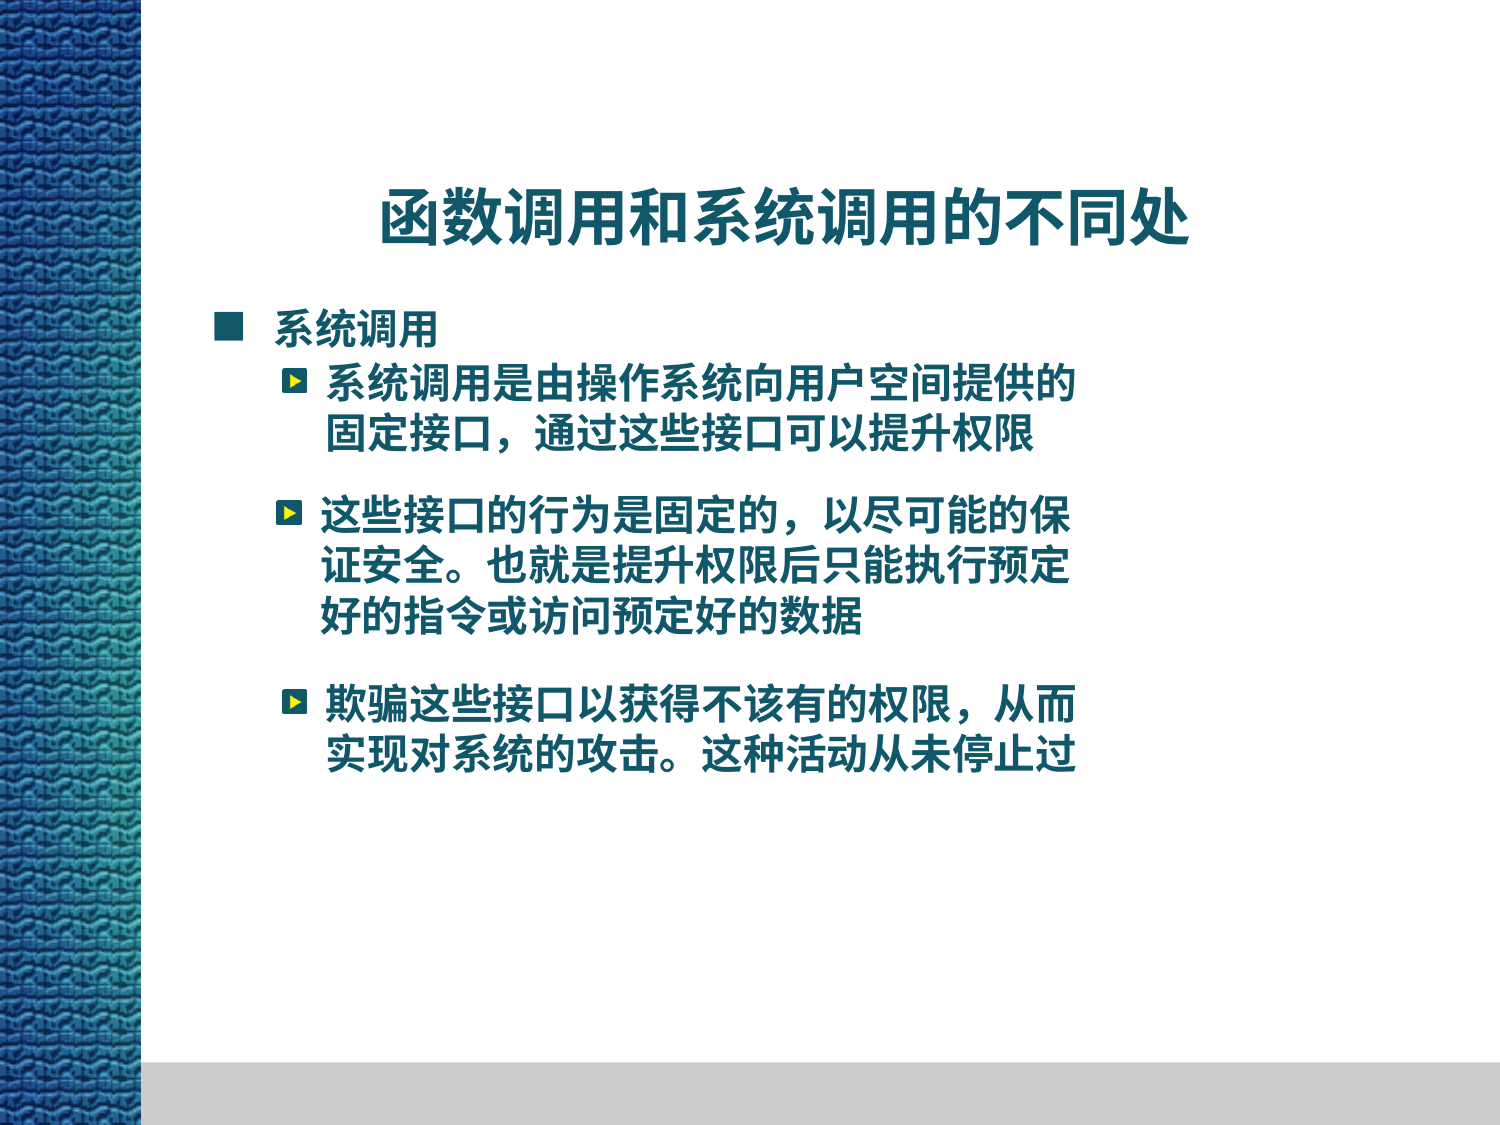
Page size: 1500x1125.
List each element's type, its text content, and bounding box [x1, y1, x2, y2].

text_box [235, 349, 1093, 466]
text_box 系统调用 [262, 291, 859, 347]
picture [0, 0, 141, 1125]
text_box 函数调用和系统调用的不同处 [363, 175, 1207, 262]
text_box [235, 670, 1093, 788]
text_box ■ [196, 291, 262, 352]
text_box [229, 481, 1088, 649]
